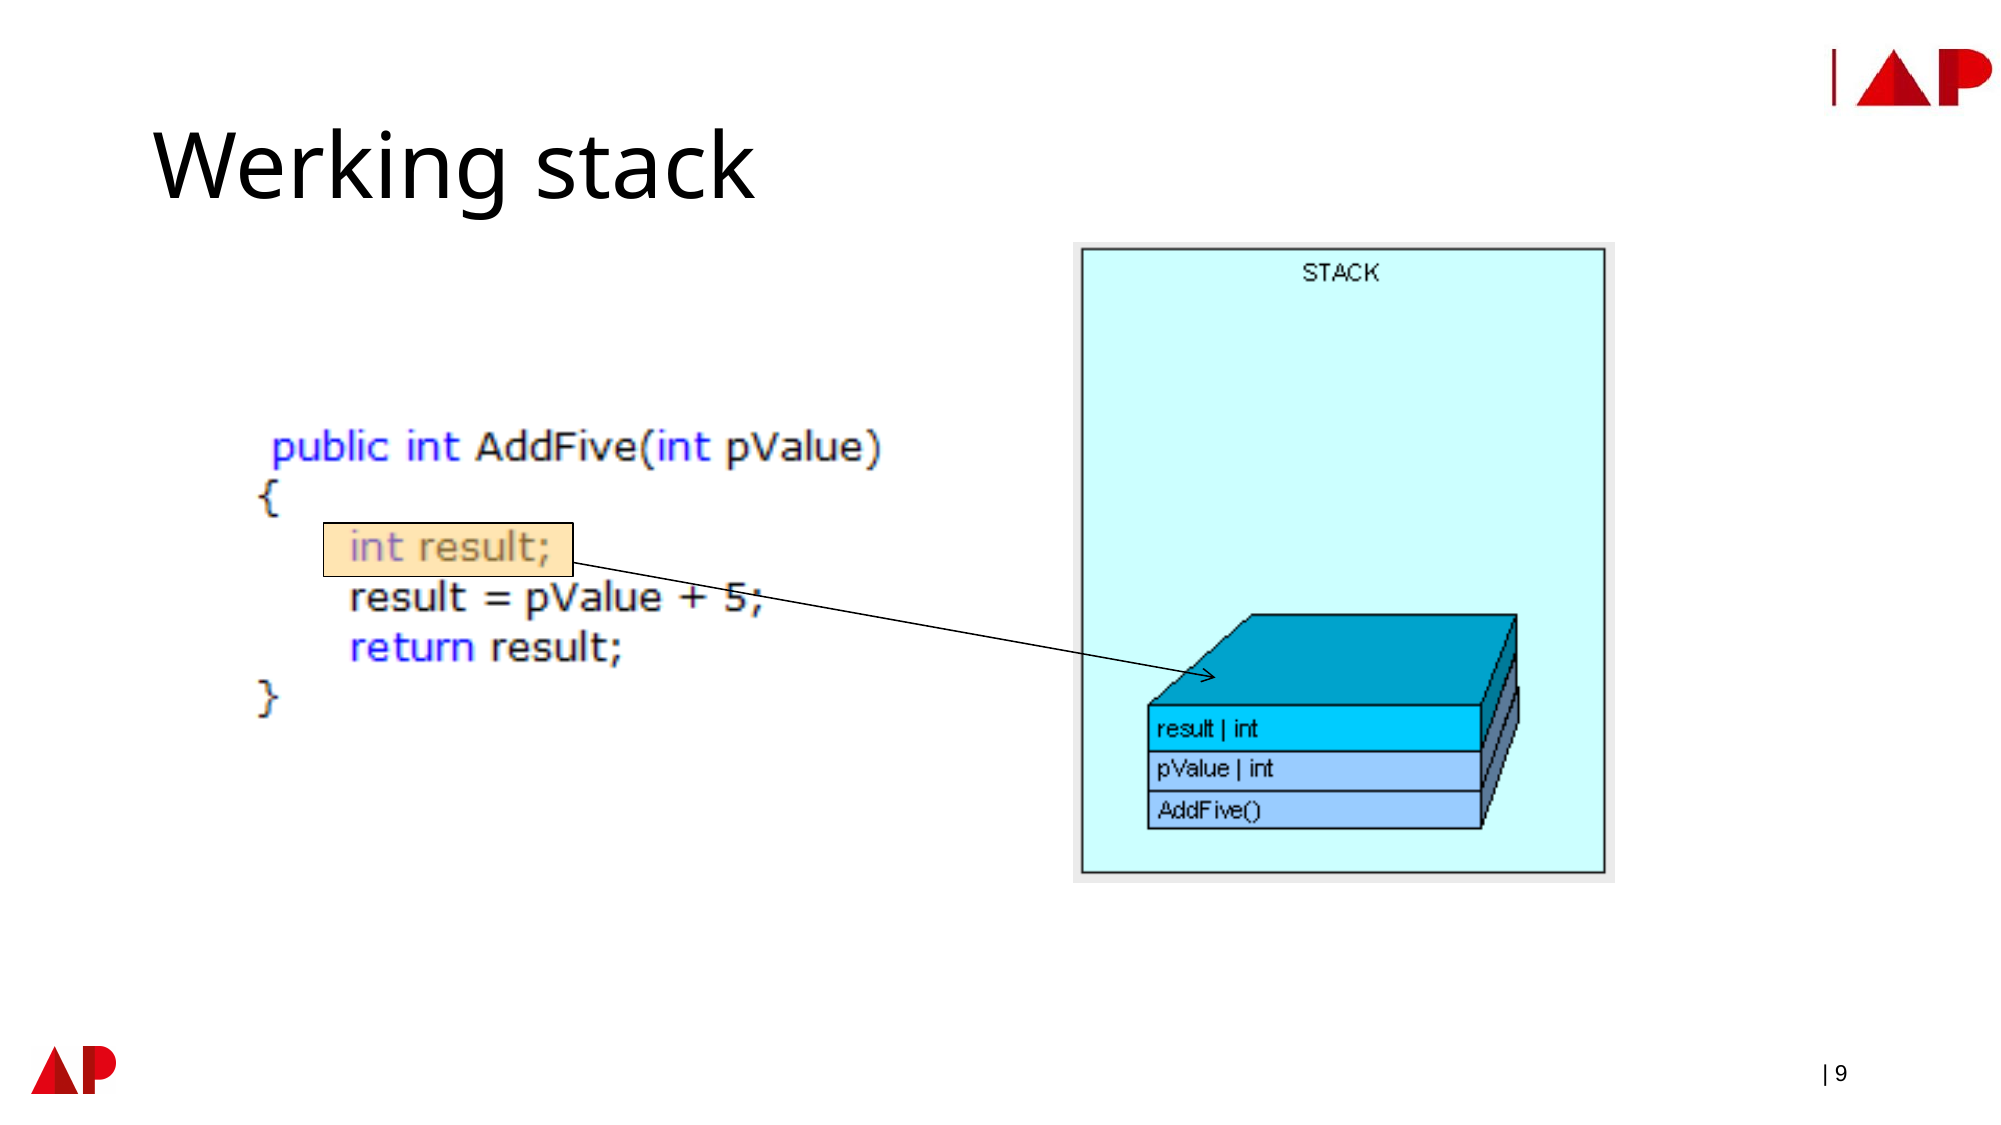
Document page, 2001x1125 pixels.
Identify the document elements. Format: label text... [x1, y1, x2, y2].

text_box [573, 562, 1216, 678]
slide_number | 9 [1412, 1042, 1863, 1103]
picture [1073, 242, 1615, 883]
picture [1824, 0, 2000, 142]
picture [31, 1046, 116, 1094]
title Werking stack [137, 59, 1863, 278]
picture [238, 421, 965, 750]
